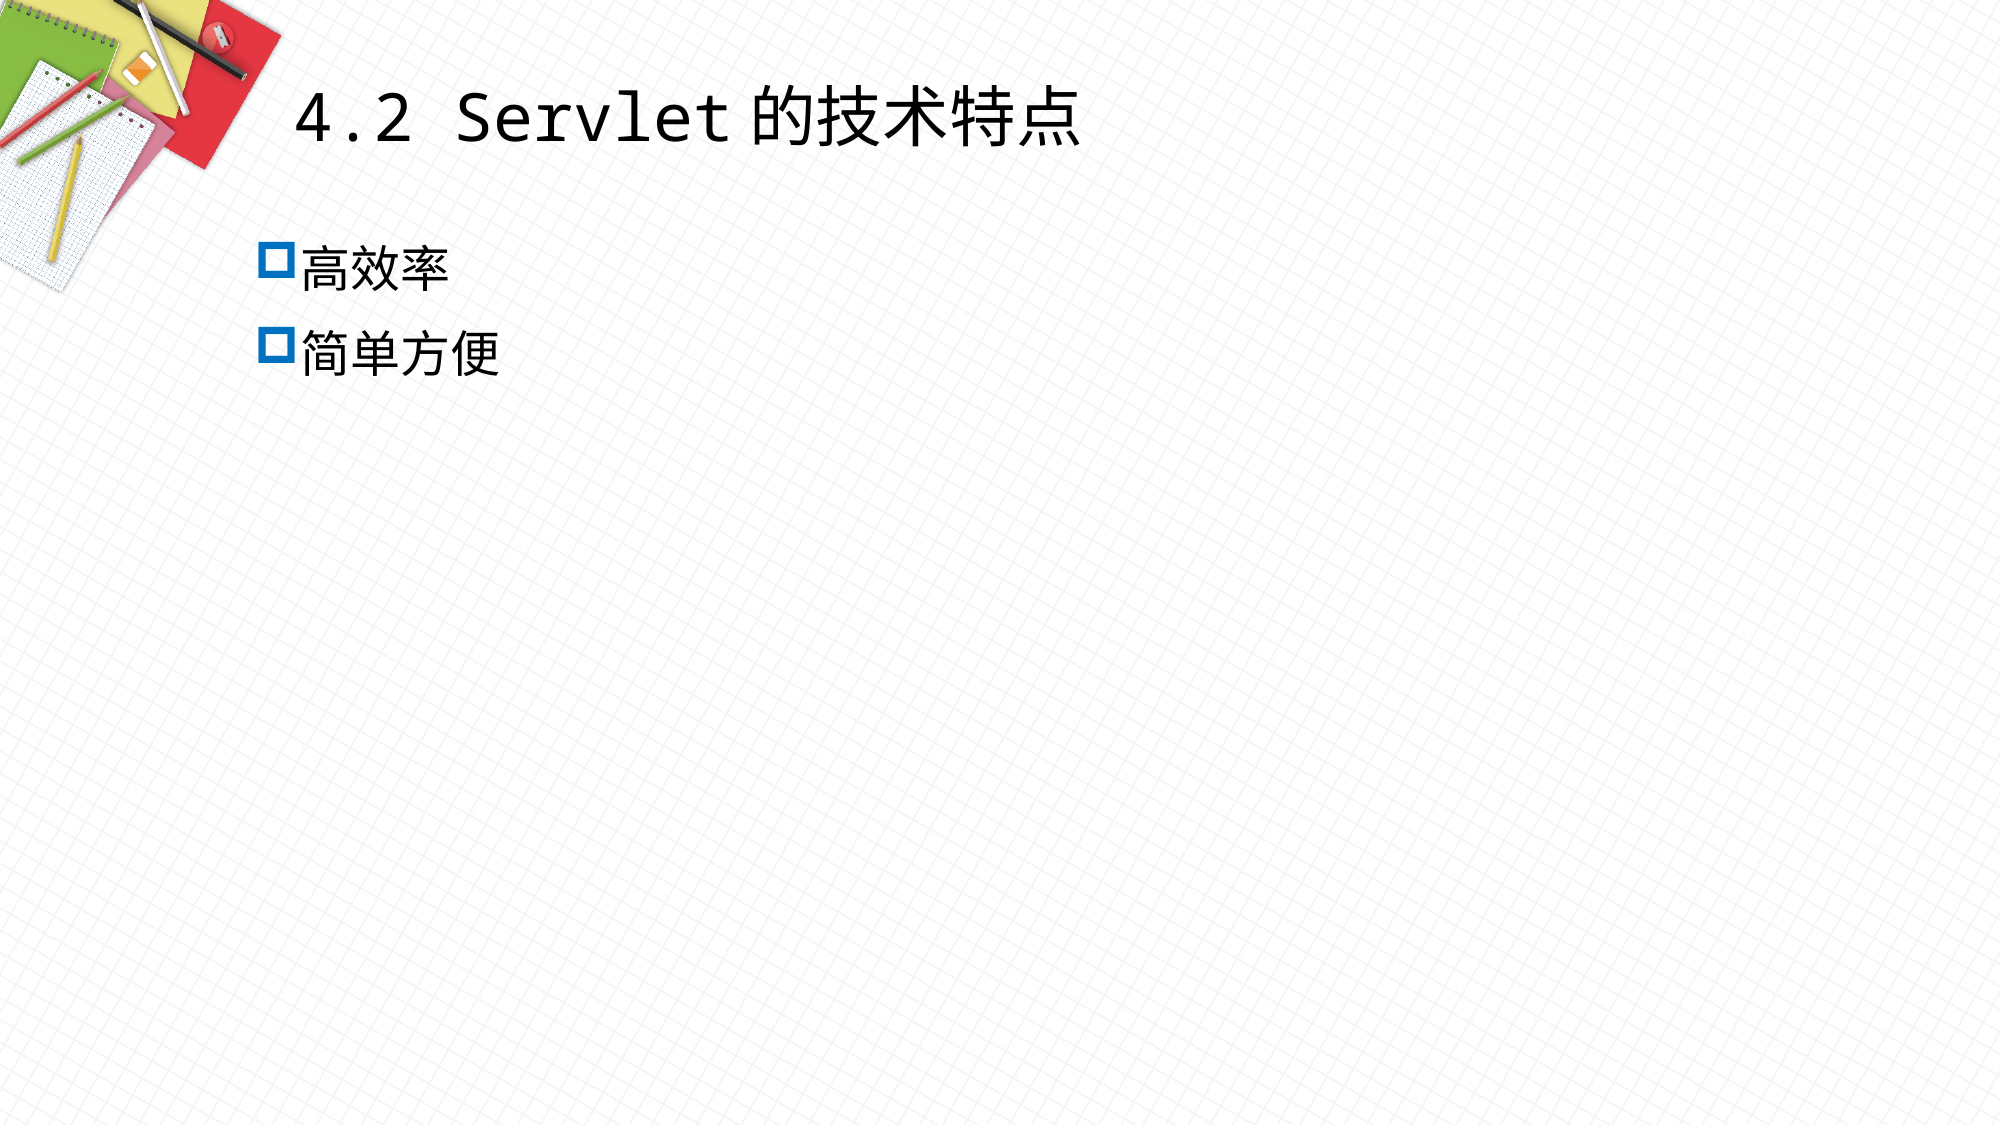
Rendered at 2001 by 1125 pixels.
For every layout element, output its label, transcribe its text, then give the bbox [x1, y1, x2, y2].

picture [0, 0, 289, 298]
list 4.2 Servlet的技术特点 [278, 76, 1767, 173]
list 高效率 简单方便 [239, 229, 1806, 897]
